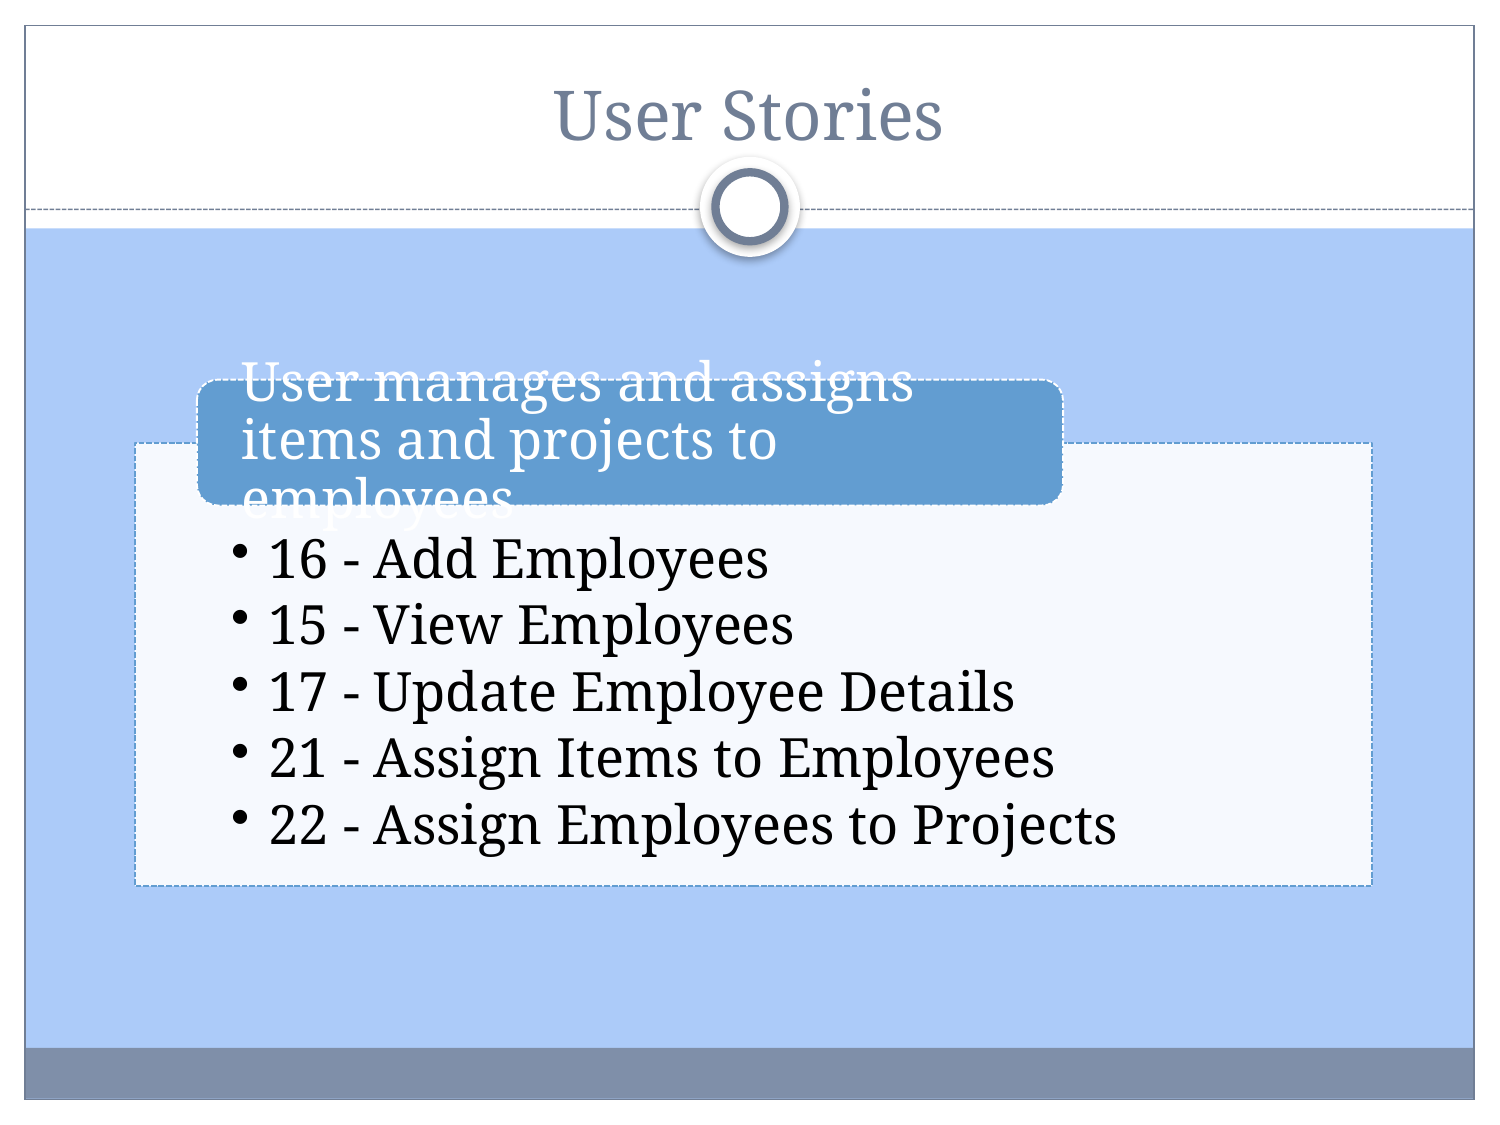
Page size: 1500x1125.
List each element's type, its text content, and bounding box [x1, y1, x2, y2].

title User Stories [49, 37, 1450, 162]
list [134, 302, 1373, 963]
